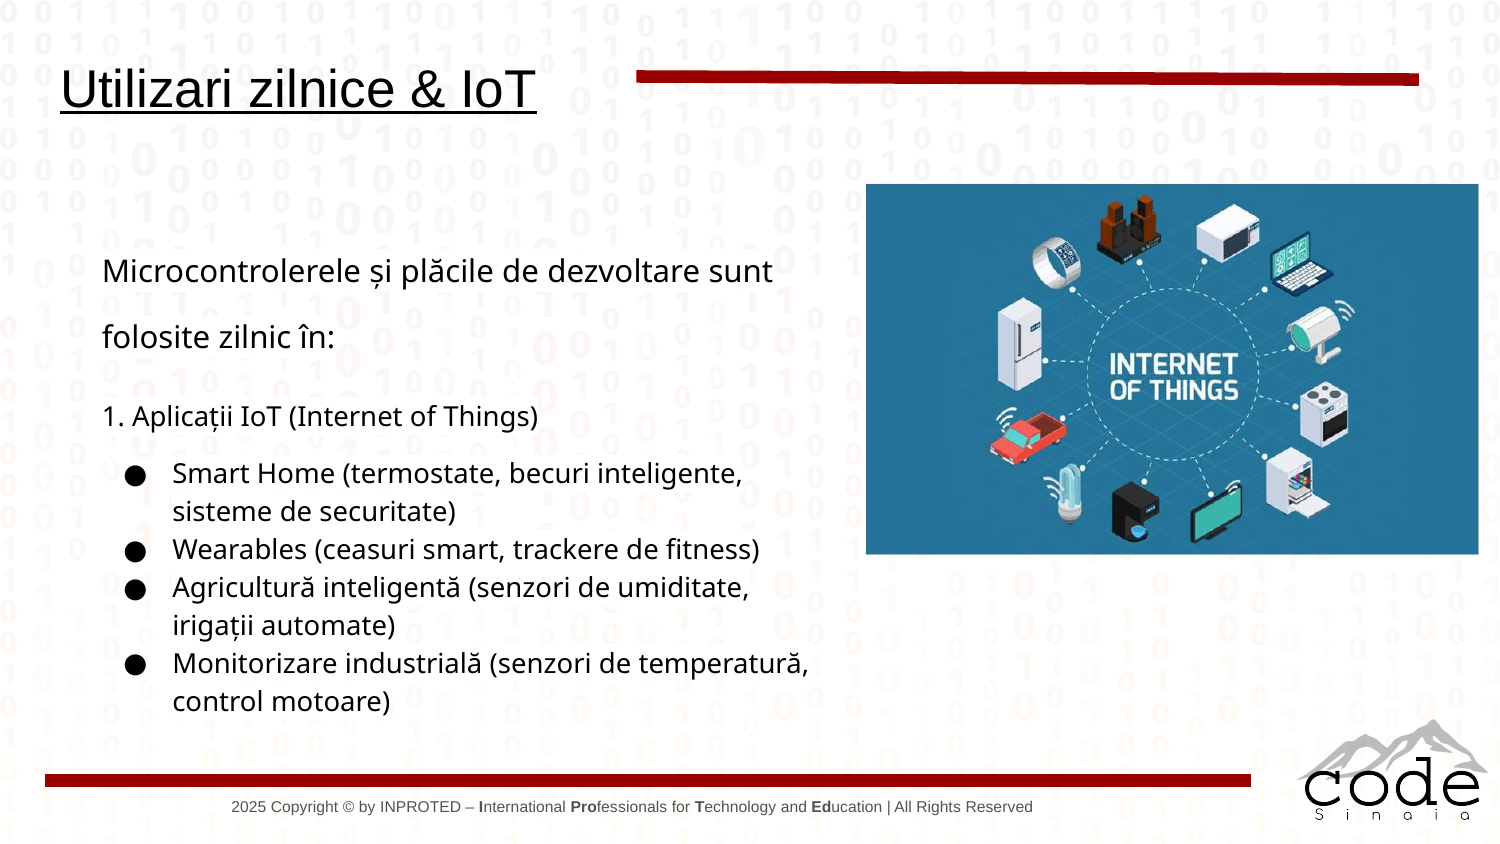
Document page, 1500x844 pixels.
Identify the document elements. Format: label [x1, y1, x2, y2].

text_box [636, 76, 1420, 80]
picture [0, 0, 1500, 844]
